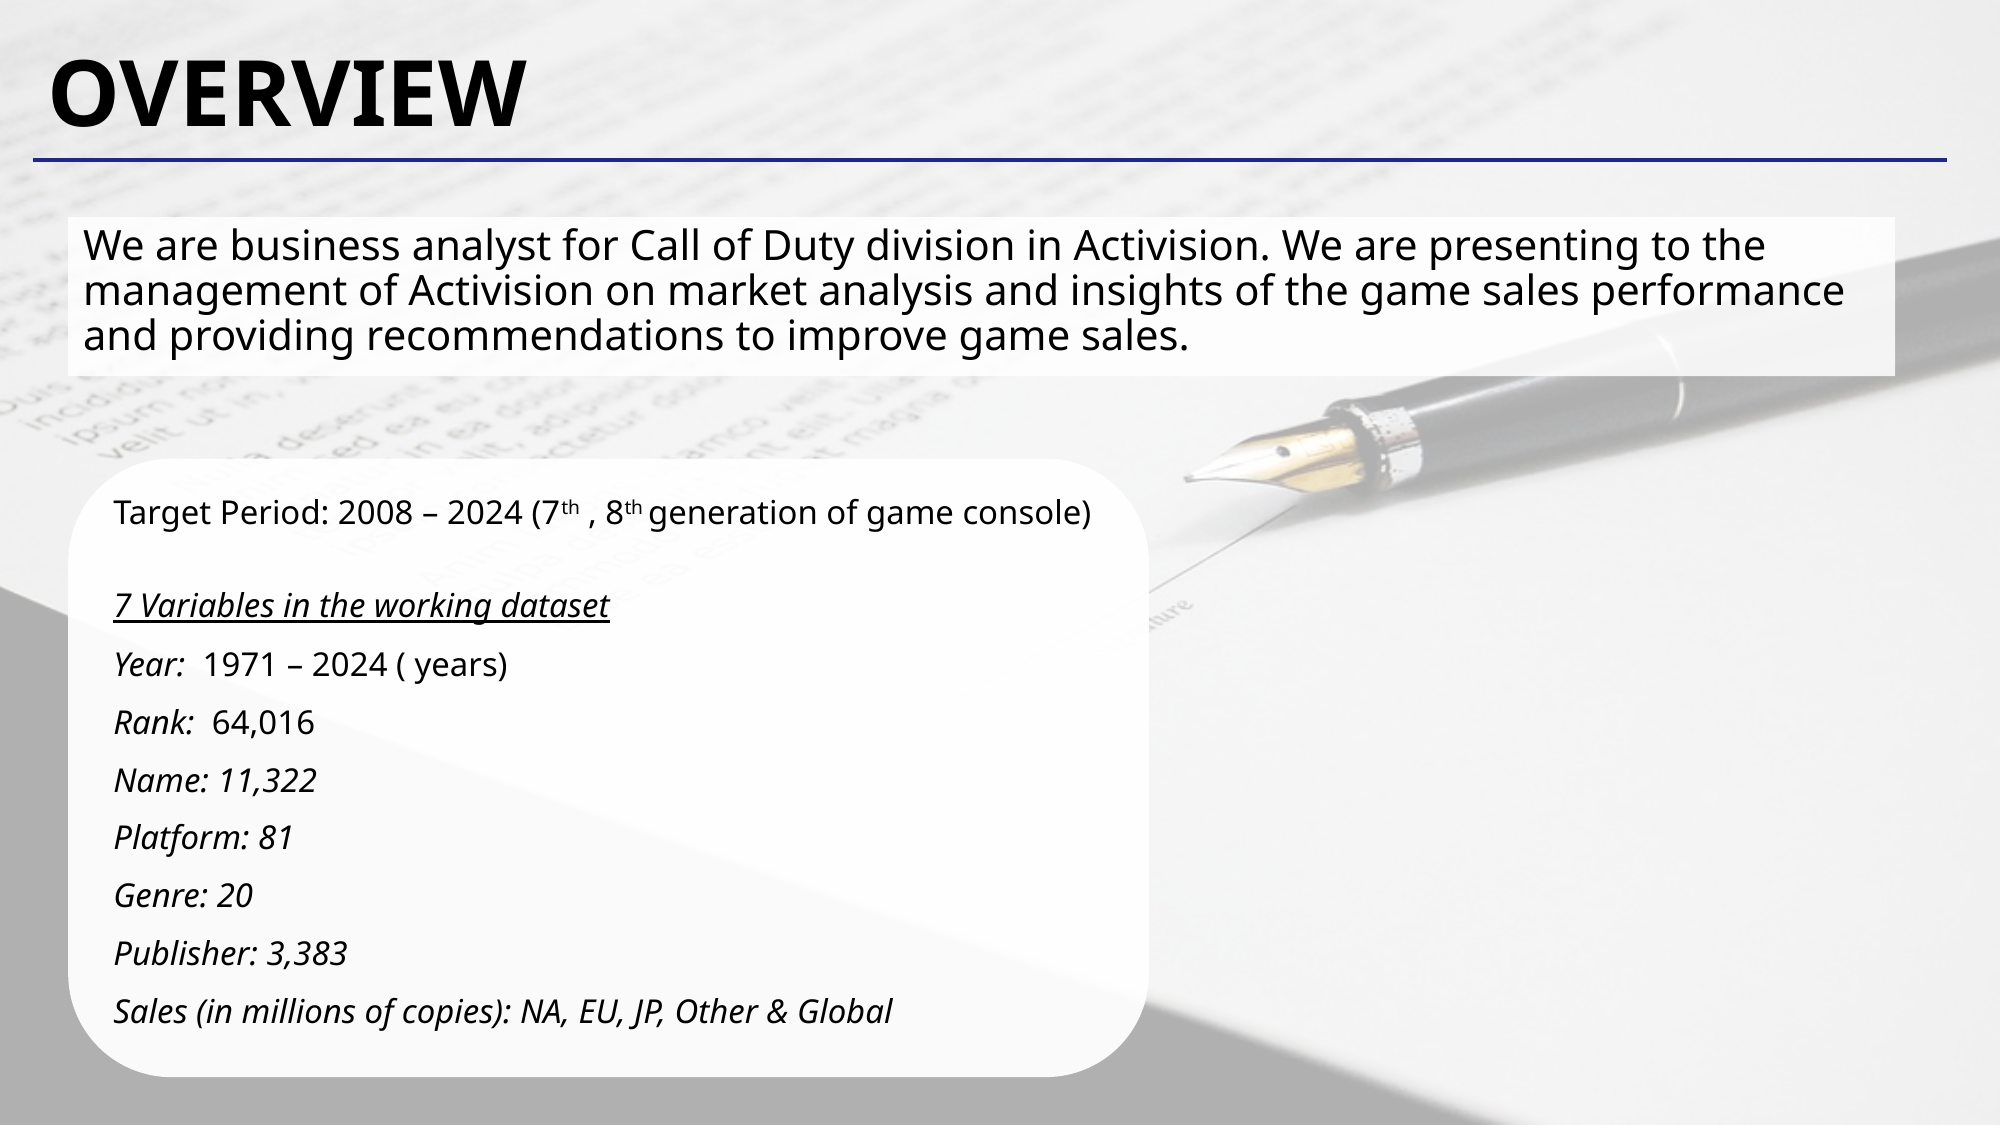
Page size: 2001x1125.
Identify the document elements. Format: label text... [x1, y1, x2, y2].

text_box OVERVIEW [32, 37, 1700, 155]
text_box Target Period: 2008 – 2024 (7th , 8th generation of game console) 7 Variables in the working dataset Year: 1971 – 2024 ( years) Rank: 64,016 Name: 11,322 Platform: 81 Genre: 20 Publisher: 3,383 Sales (in millions of copies): NA, EU, JP, Other & Global [68, 458, 1149, 1078]
list We are business analyst for Call of Duty division in Activision. We are presenting to the management of Activision on market analysis and insights of the game sales performance and providing recommendations to improve game sales. [68, 217, 1896, 377]
